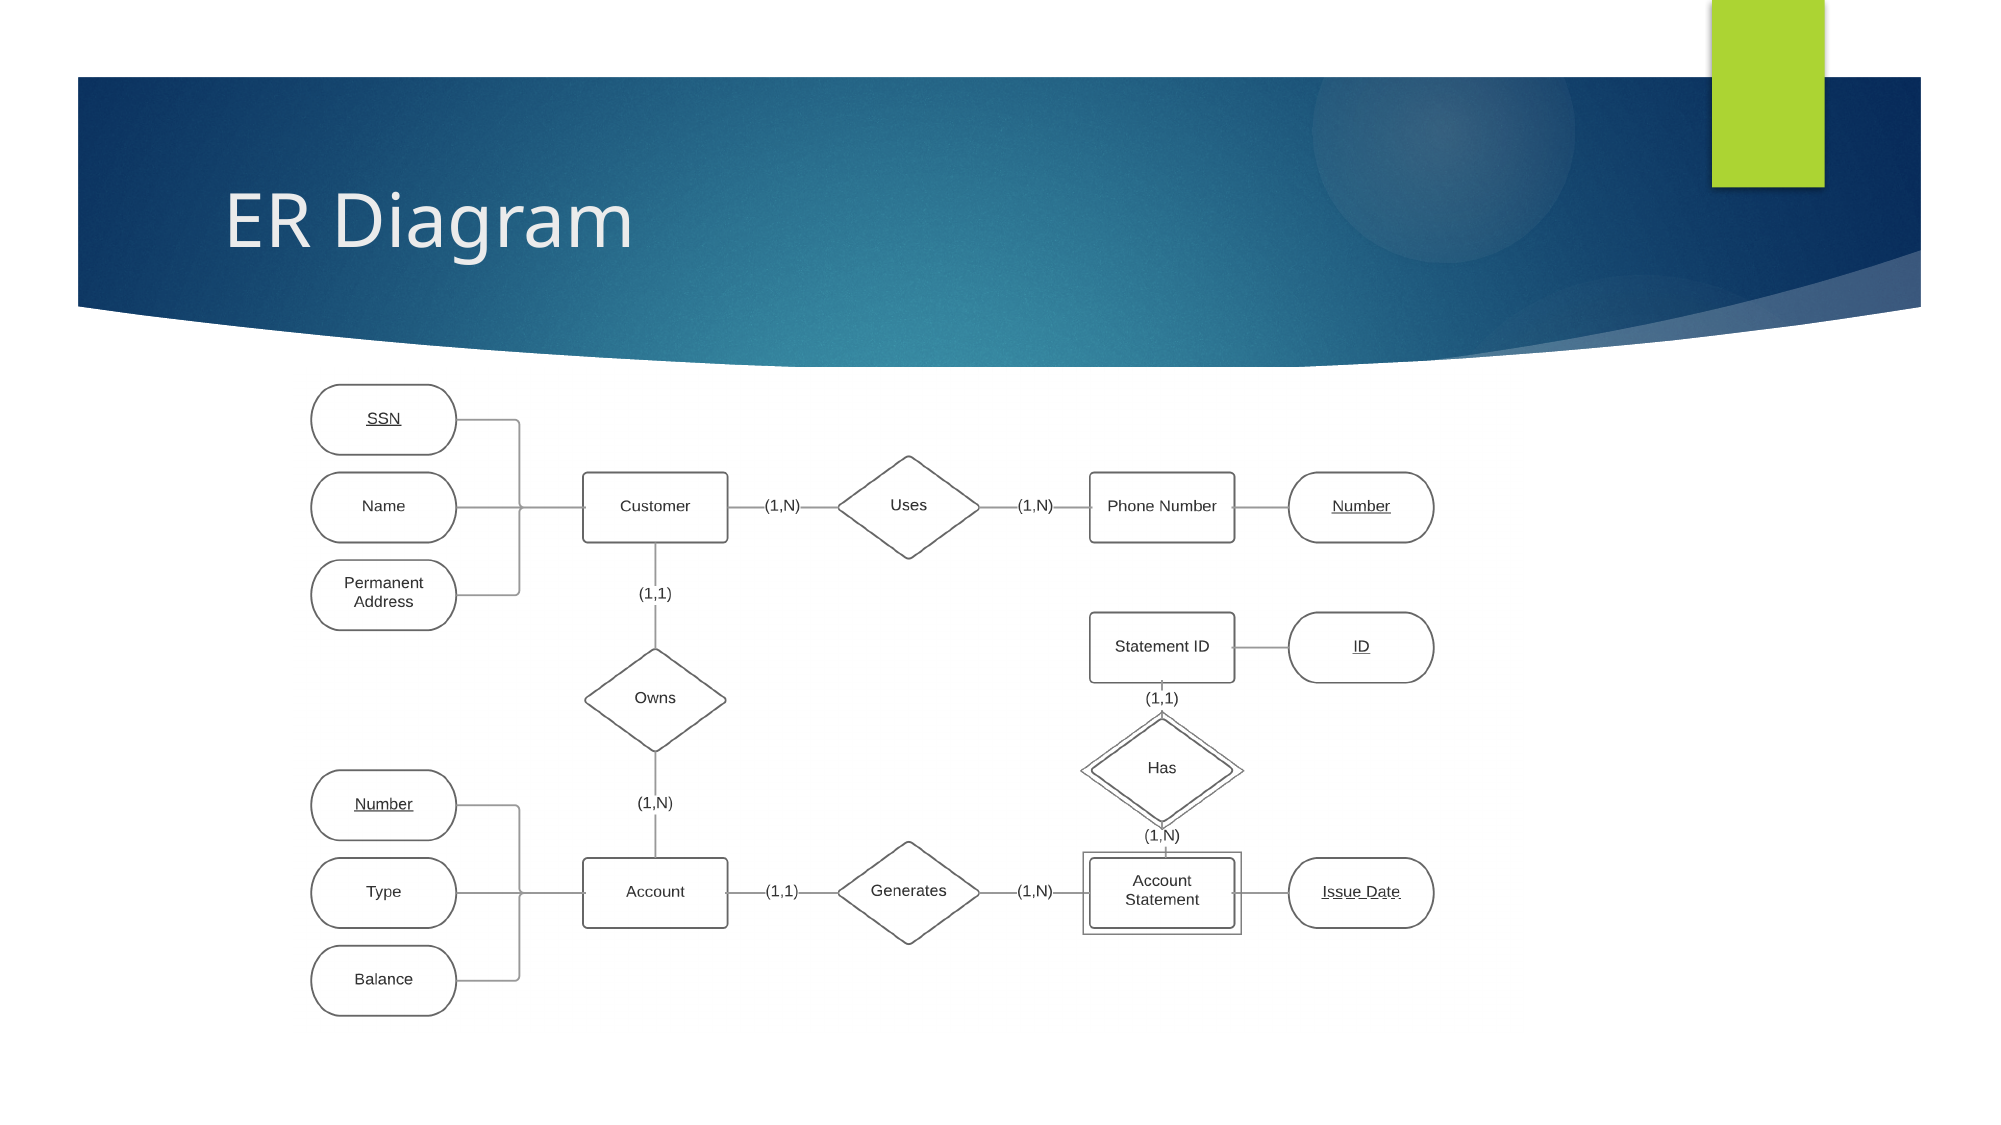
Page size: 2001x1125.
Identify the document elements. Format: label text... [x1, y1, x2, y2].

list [293, 367, 1524, 1033]
title ER Diagram [189, 159, 1627, 276]
